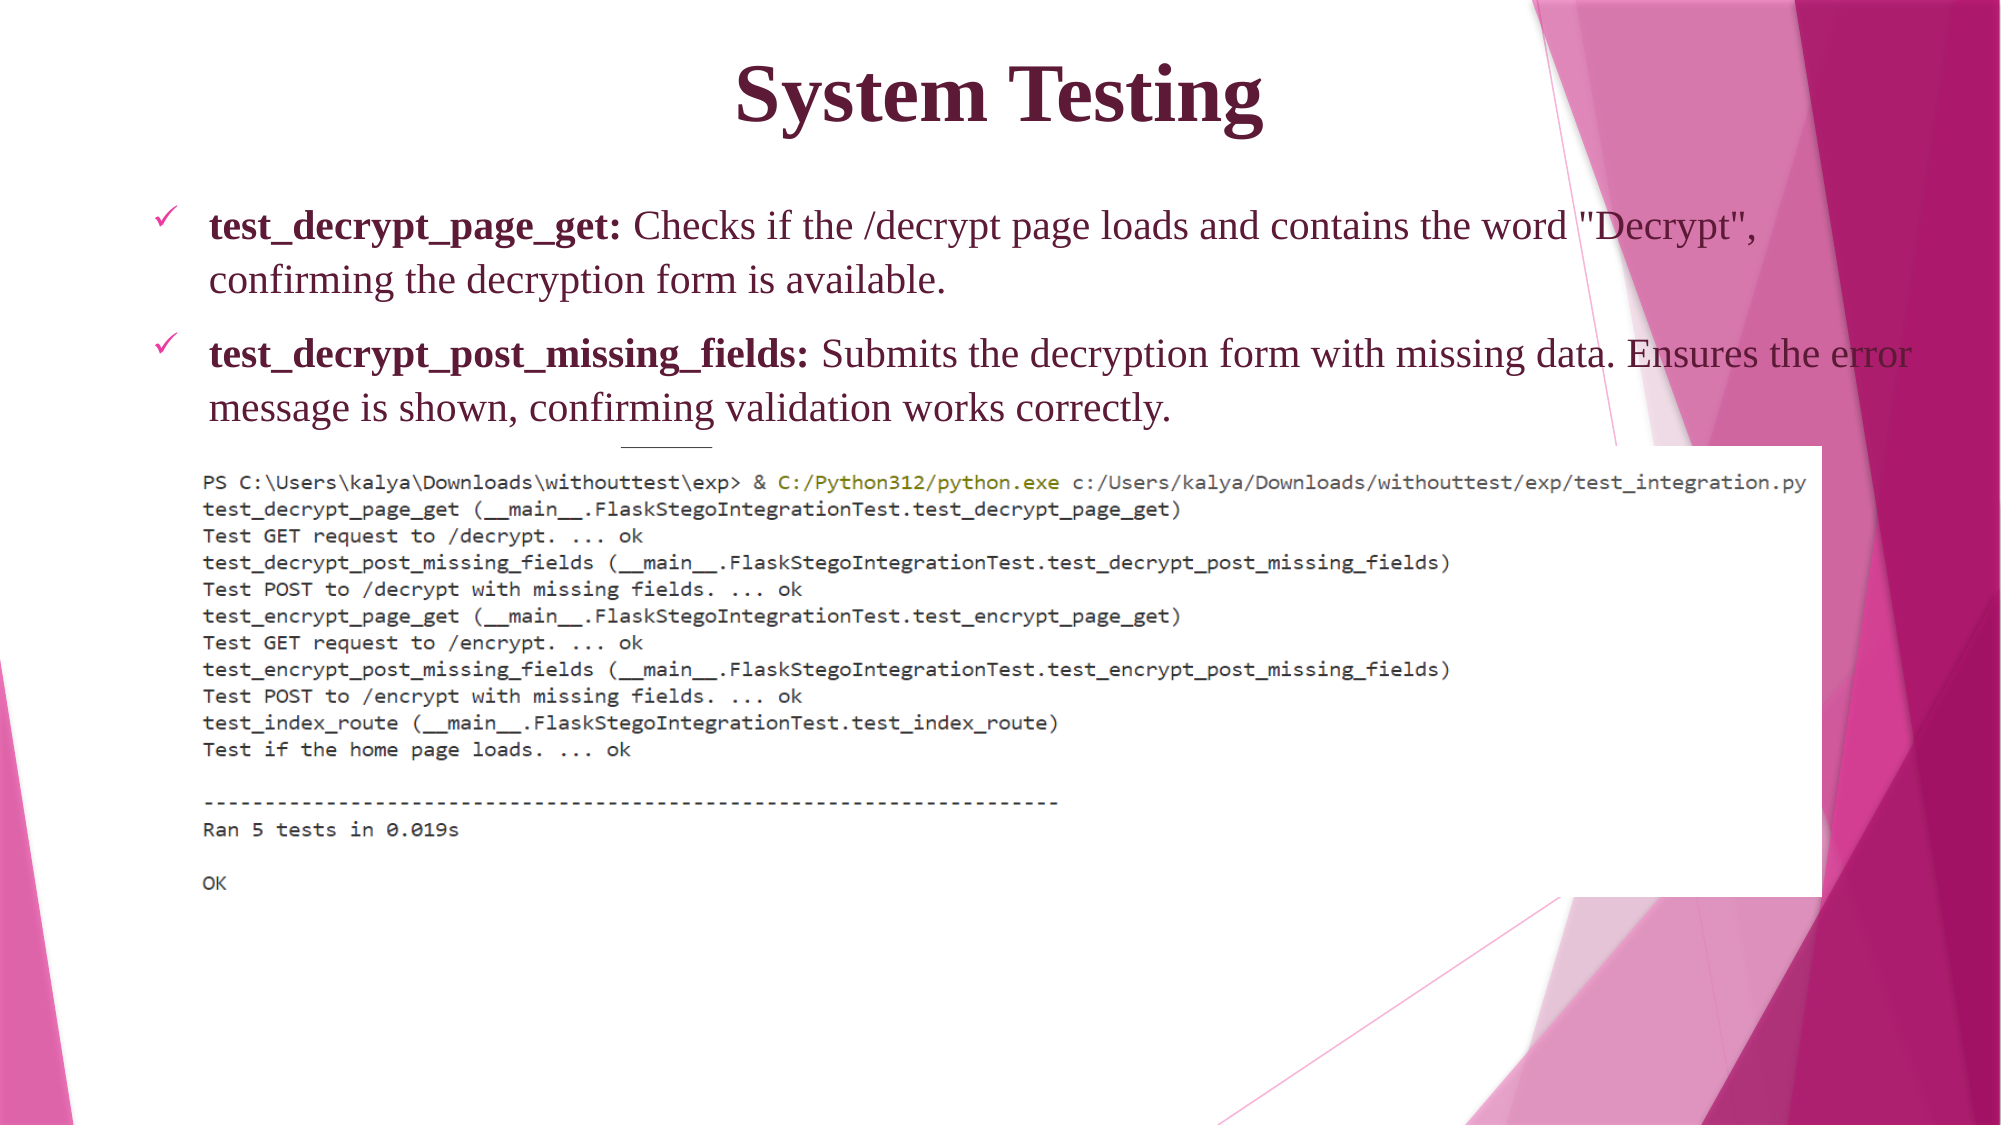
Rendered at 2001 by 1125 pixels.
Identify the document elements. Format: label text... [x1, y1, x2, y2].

list test_decrypt_page_get: Checks if the /decrypt page loads and contains the word "Decrypt", confirming the decryption form is available. test_decrypt_post_missing_fields: Submits the decryption form with missing data. Ensures the error message is shown, confirming validation works correctly. [137, 187, 1938, 1014]
picture [177, 446, 1822, 898]
text_box System Testing [137, 42, 1863, 158]
